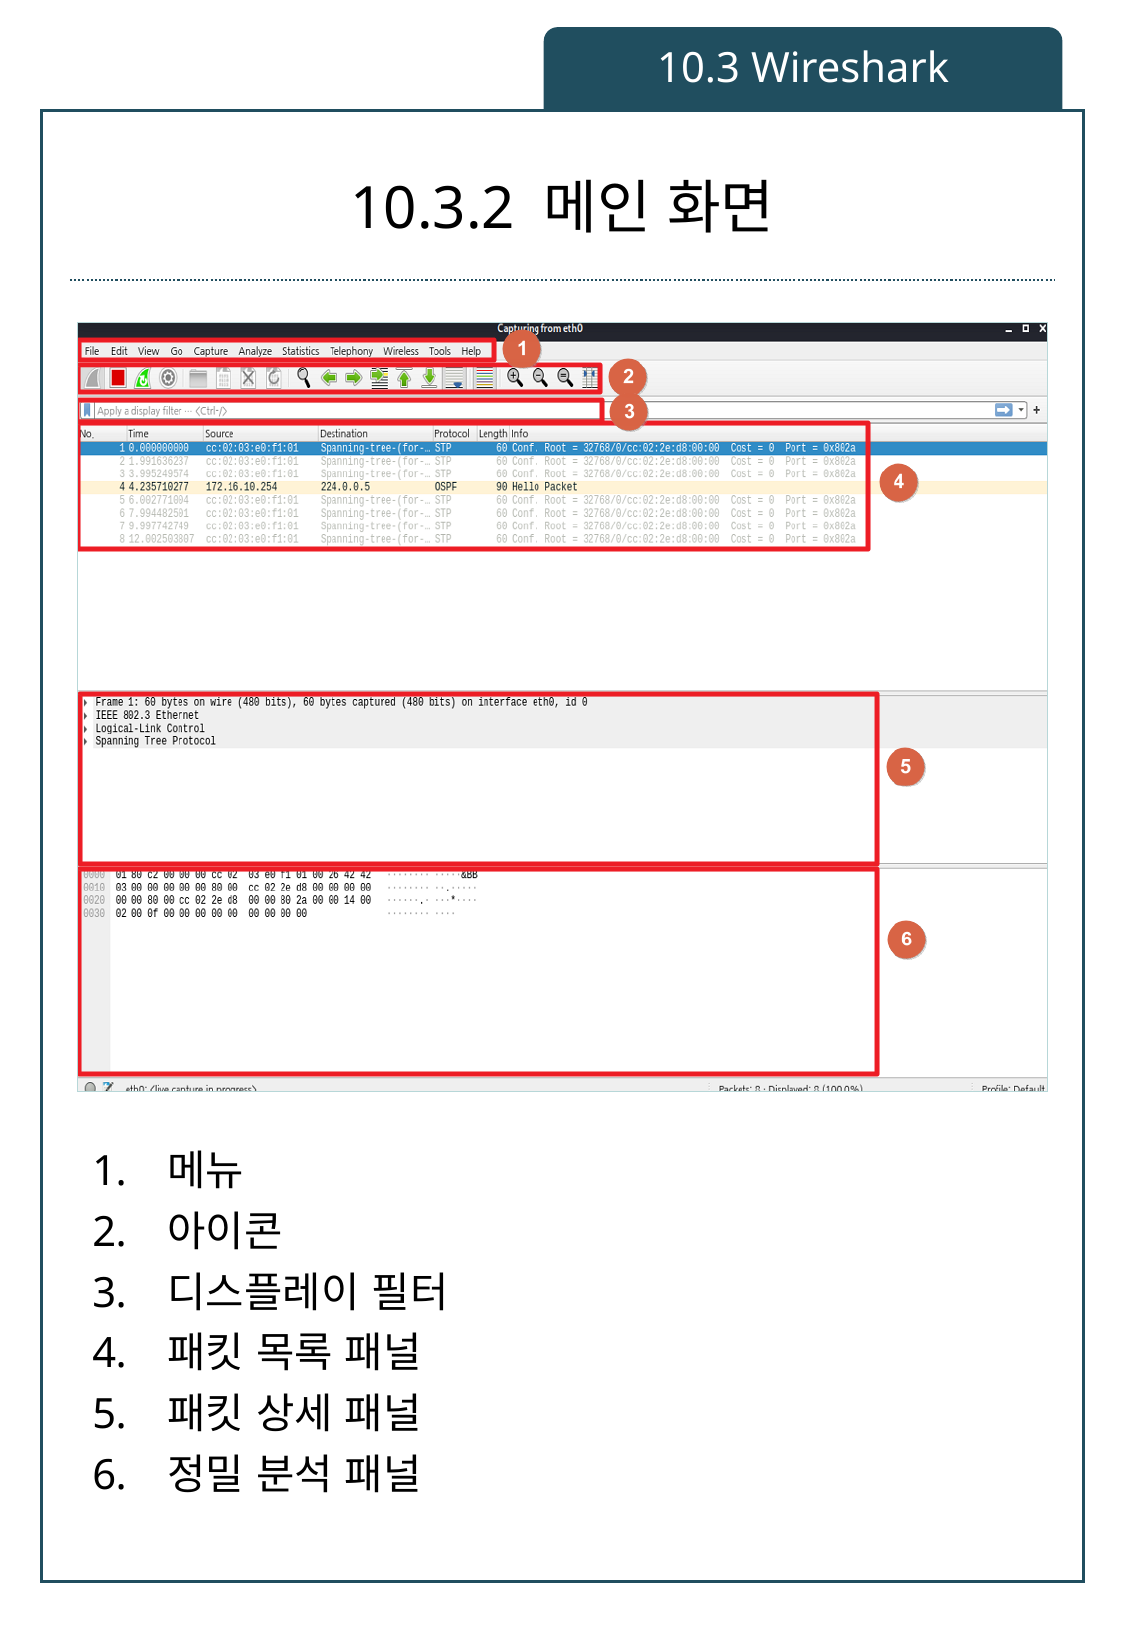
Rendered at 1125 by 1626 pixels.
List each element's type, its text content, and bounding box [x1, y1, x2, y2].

picture [77, 322, 1048, 1092]
title 10.3.2 메인 화면 [77, 152, 1048, 267]
list 메뉴 아이콘 디스플레이 필터 패킷 목록 패널 패킷 상세 패널 정밀 분석 패널 [77, 1142, 1048, 1515]
text_box [542, 26, 1064, 112]
text_box [41, 109, 1084, 1582]
text_box 10.3 Wireshark [560, 35, 1046, 103]
